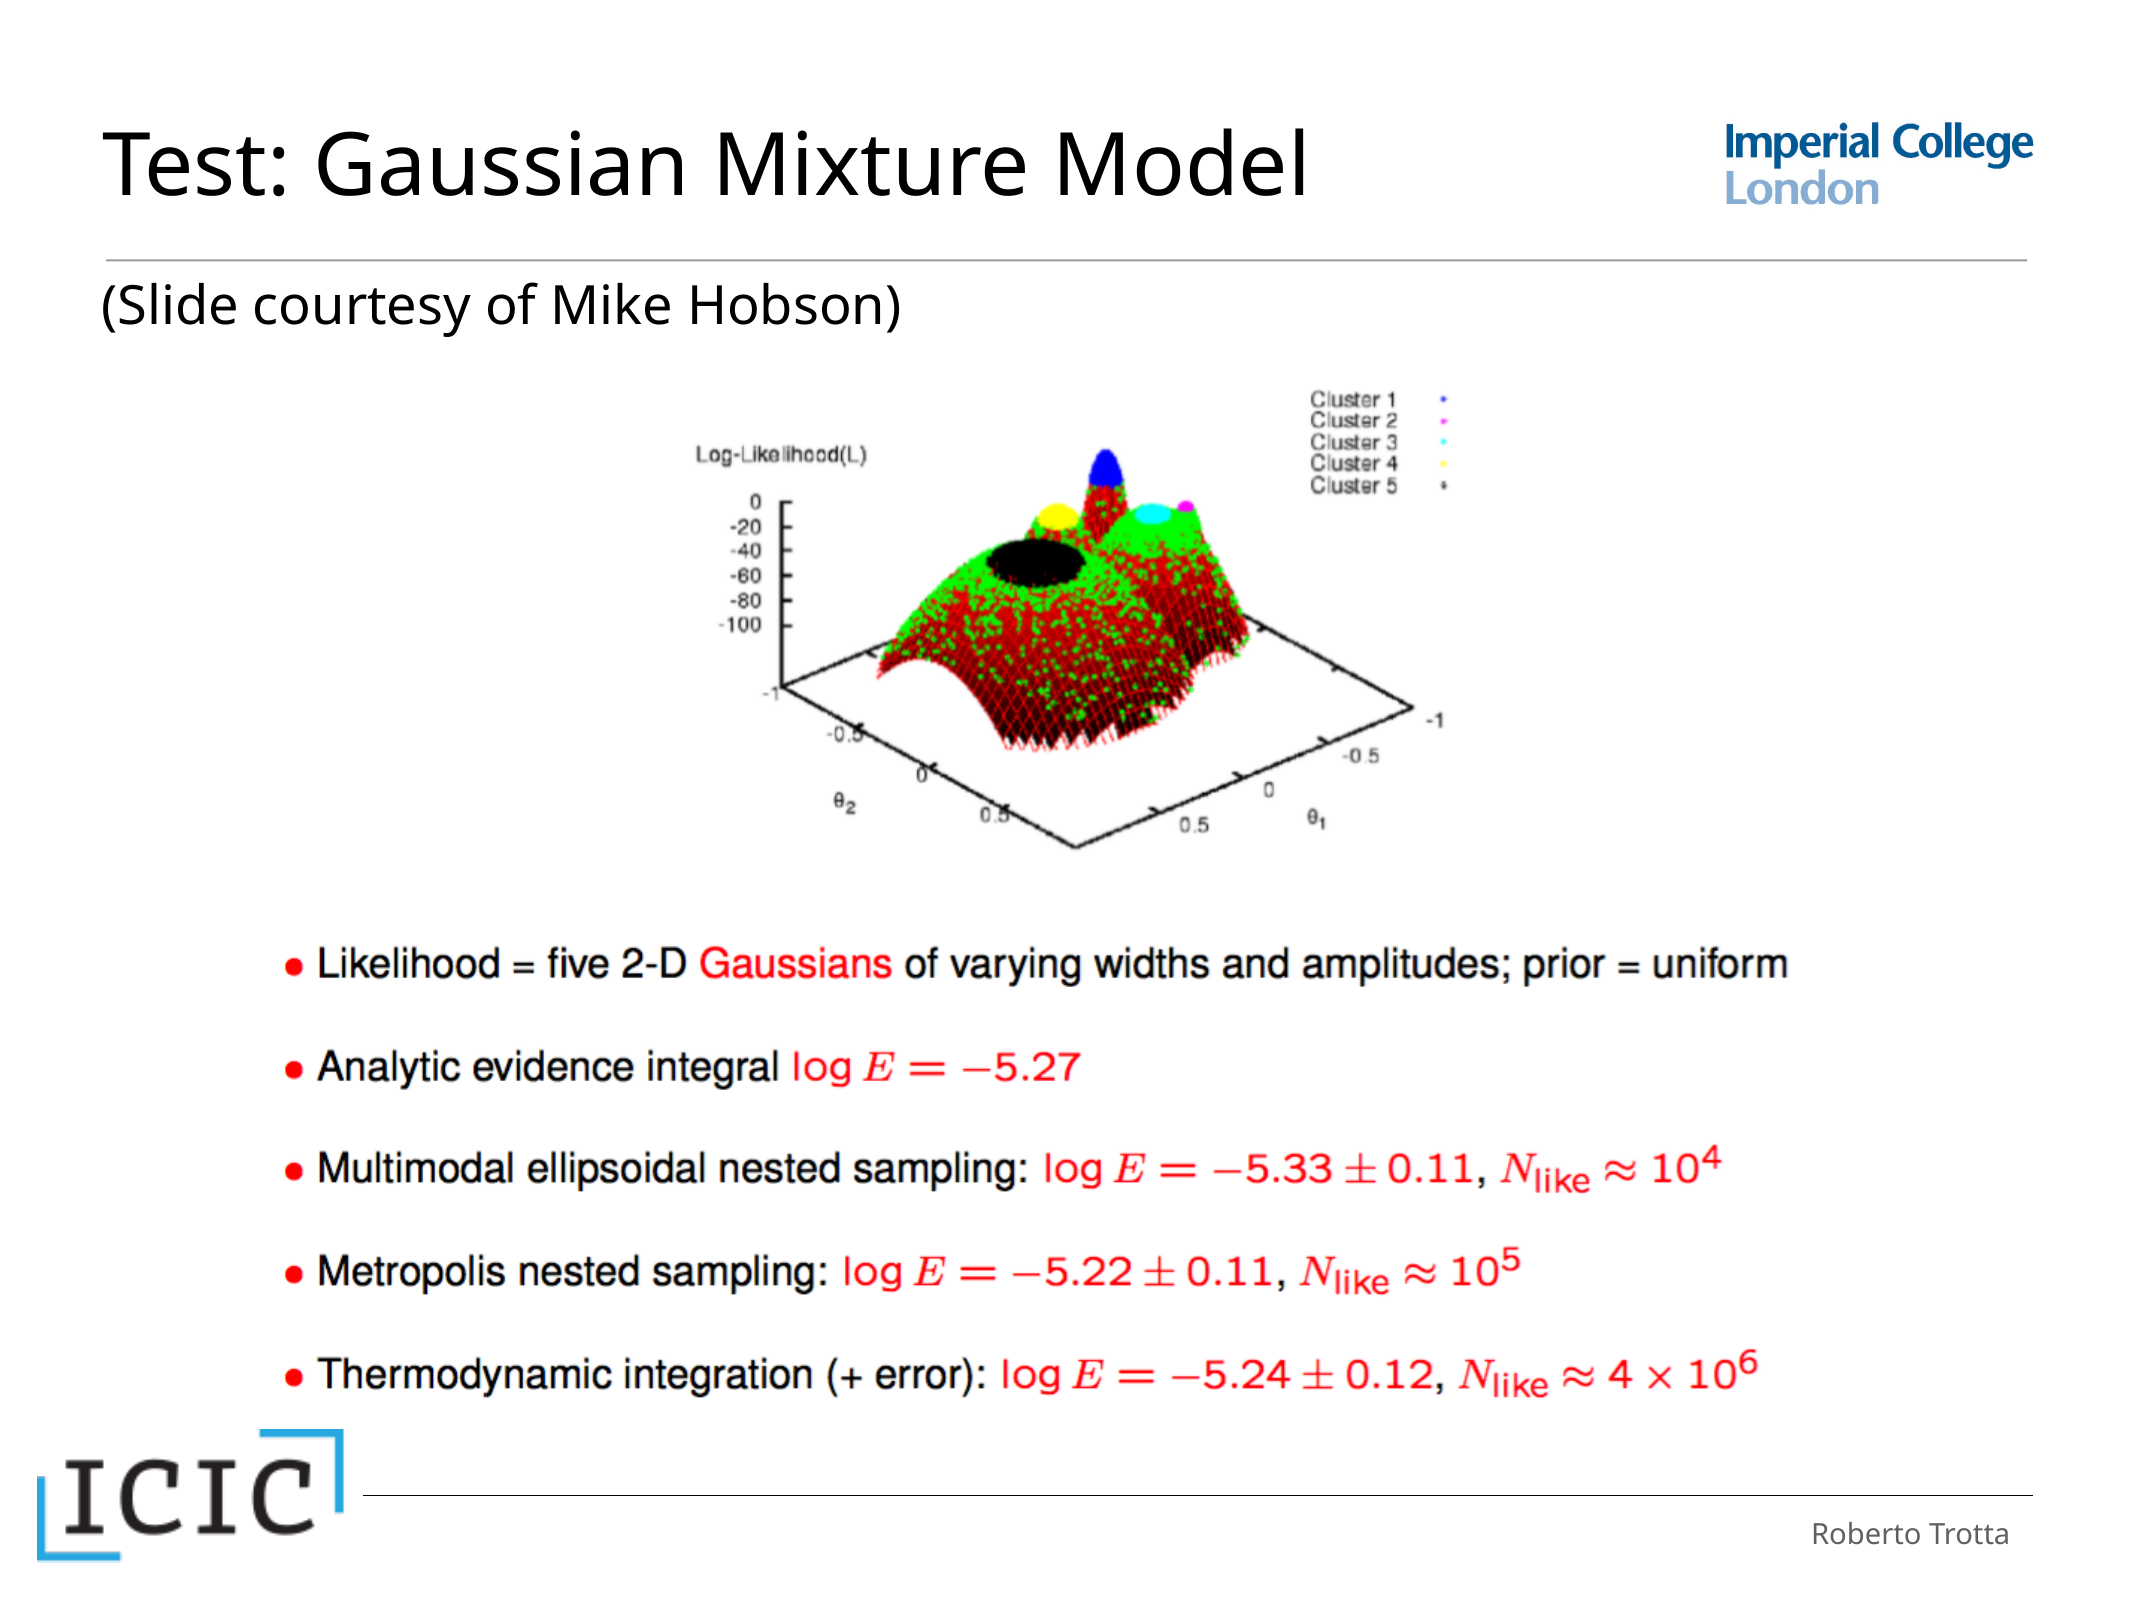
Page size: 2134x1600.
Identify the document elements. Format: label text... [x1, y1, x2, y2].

text_box (Slide courtesy of Mike Hobson) [93, 261, 1525, 344]
title Test: Gaussian Mixture Model [93, 0, 2041, 222]
picture [37, 1429, 346, 1563]
picture [220, 348, 1913, 1409]
